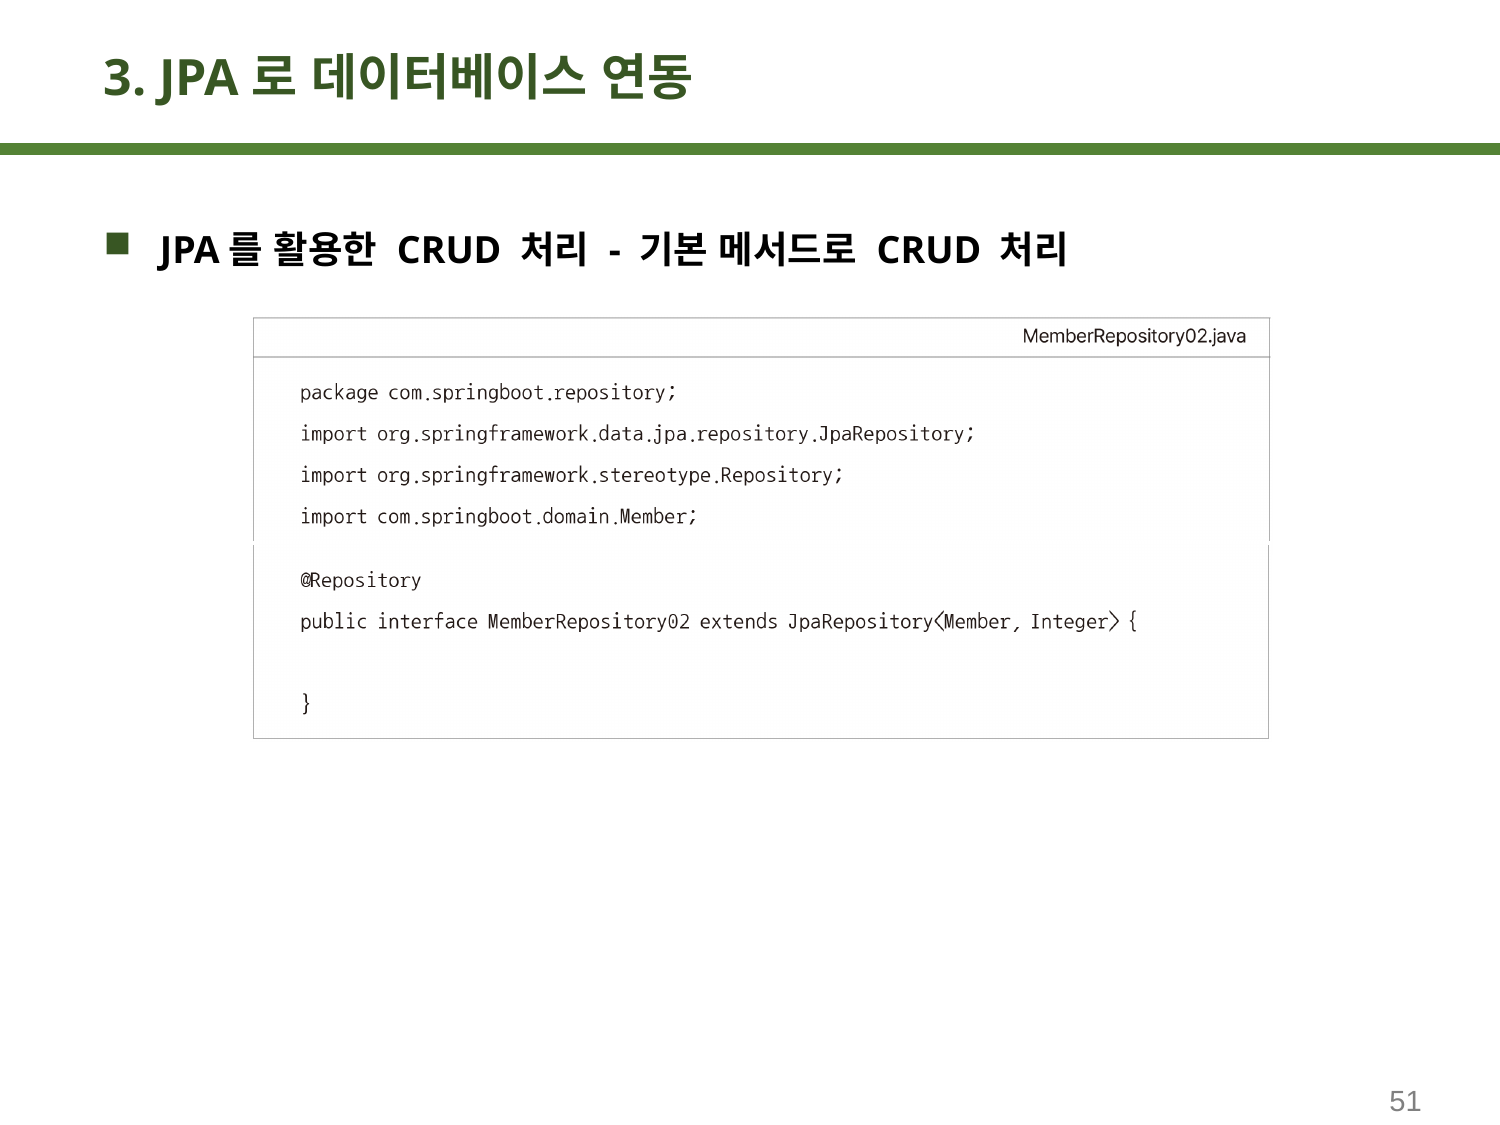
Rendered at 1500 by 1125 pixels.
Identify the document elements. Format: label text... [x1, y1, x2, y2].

picture [250, 315, 1274, 743]
title 3. JPA로 데이터베이스 연동 [88, 30, 1436, 121]
list JPA를 활용한 CRUD 처리 - 기본 메서드로 CRUD 처리 [88, 196, 1474, 1083]
